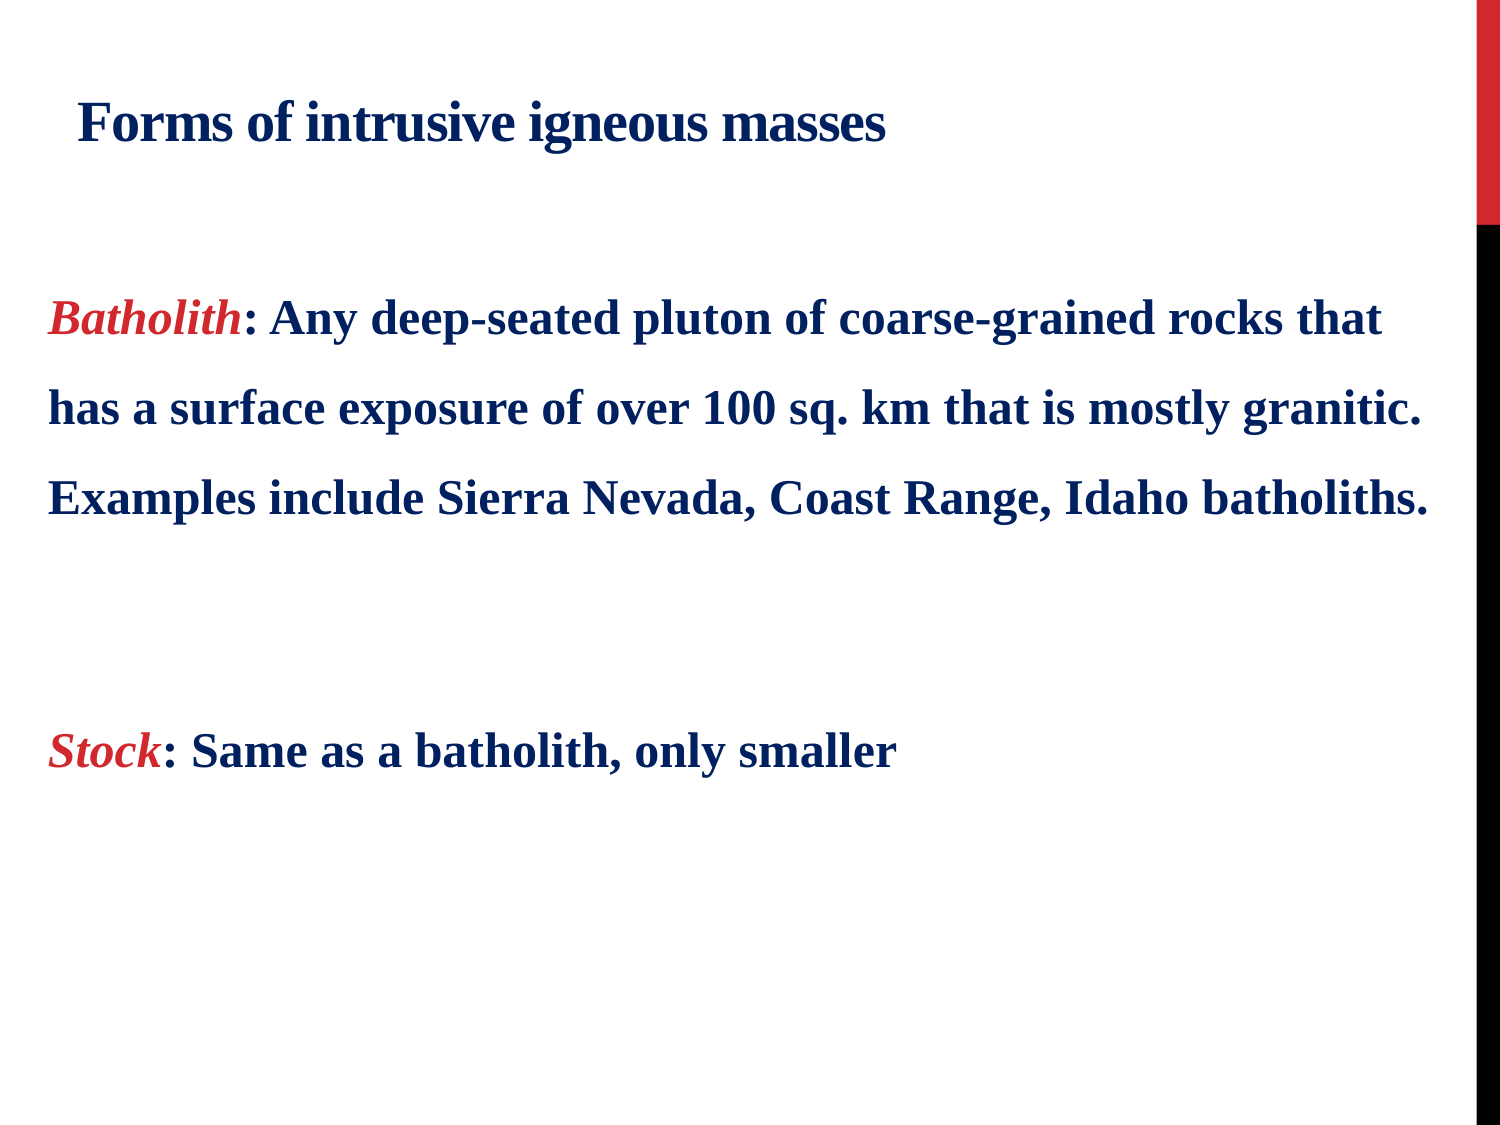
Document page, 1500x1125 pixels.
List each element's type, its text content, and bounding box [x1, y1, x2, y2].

title Forms of intrusive igneous masses [62, 50, 1500, 163]
list Batholith: Any deep-seated pluton of coarse-grained rocks that has a surface exposure of over 100 sq. km that is mostly granitic. Examples include Sierra Nevada, Coast Range, Idaho batholiths. Stock: Same as a batholith, only smaller [37, 249, 1446, 896]
